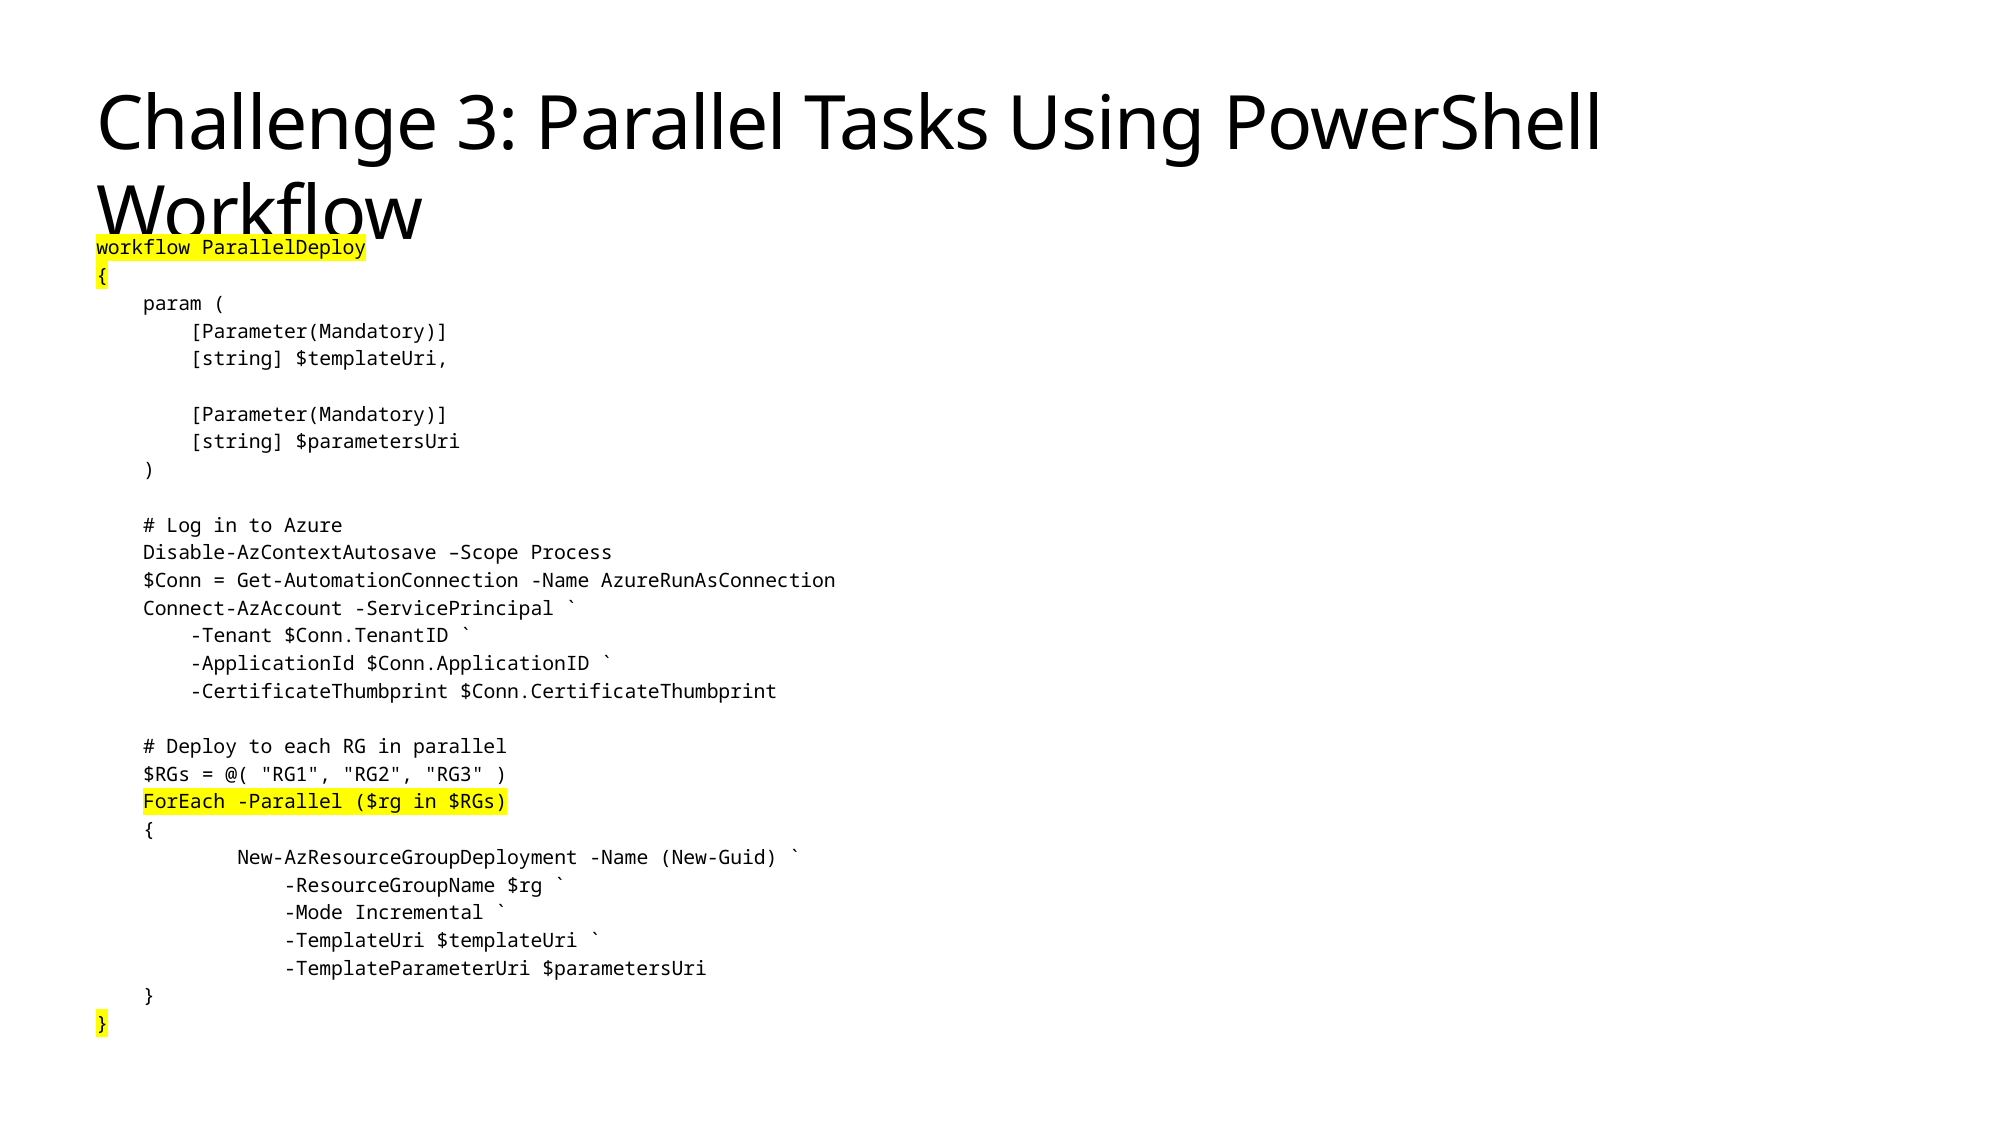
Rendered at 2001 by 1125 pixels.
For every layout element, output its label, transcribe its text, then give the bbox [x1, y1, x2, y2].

list workflow ParallelDeploy { param ( [Parameter(Mandatory)] [string] $templateUri, [Parameter(Mandatory)] [string] $parametersUri ) # Log in to Azure Disable-AzContextAutosave –Scope Process $Conn = Get-AutomationConnection -Name AzureRunAsConnection Connect-AzAccount -ServicePrincipal ` -Tenant $Conn.TenantID ` -ApplicationId $Conn.ApplicationID ` -CertificateThumbprint $Conn.CertificateThumbprint # Deploy to each RG in parallel $RGs = @( "RG1", "RG2", "RG3" ) ForEach -Parallel ($rg in $RGs) { New-AzResourceGroupDeployment -Name (New-Guid) ` -ResourceGroupName $rg ` -Mode Incremental ` -TemplateUri $templateUri ` -TemplateParameterUri $parametersUri } } [96, 235, 1904, 1050]
title Challenge 3: Parallel Tasks Using PowerShell Workflow [96, 75, 1904, 166]
